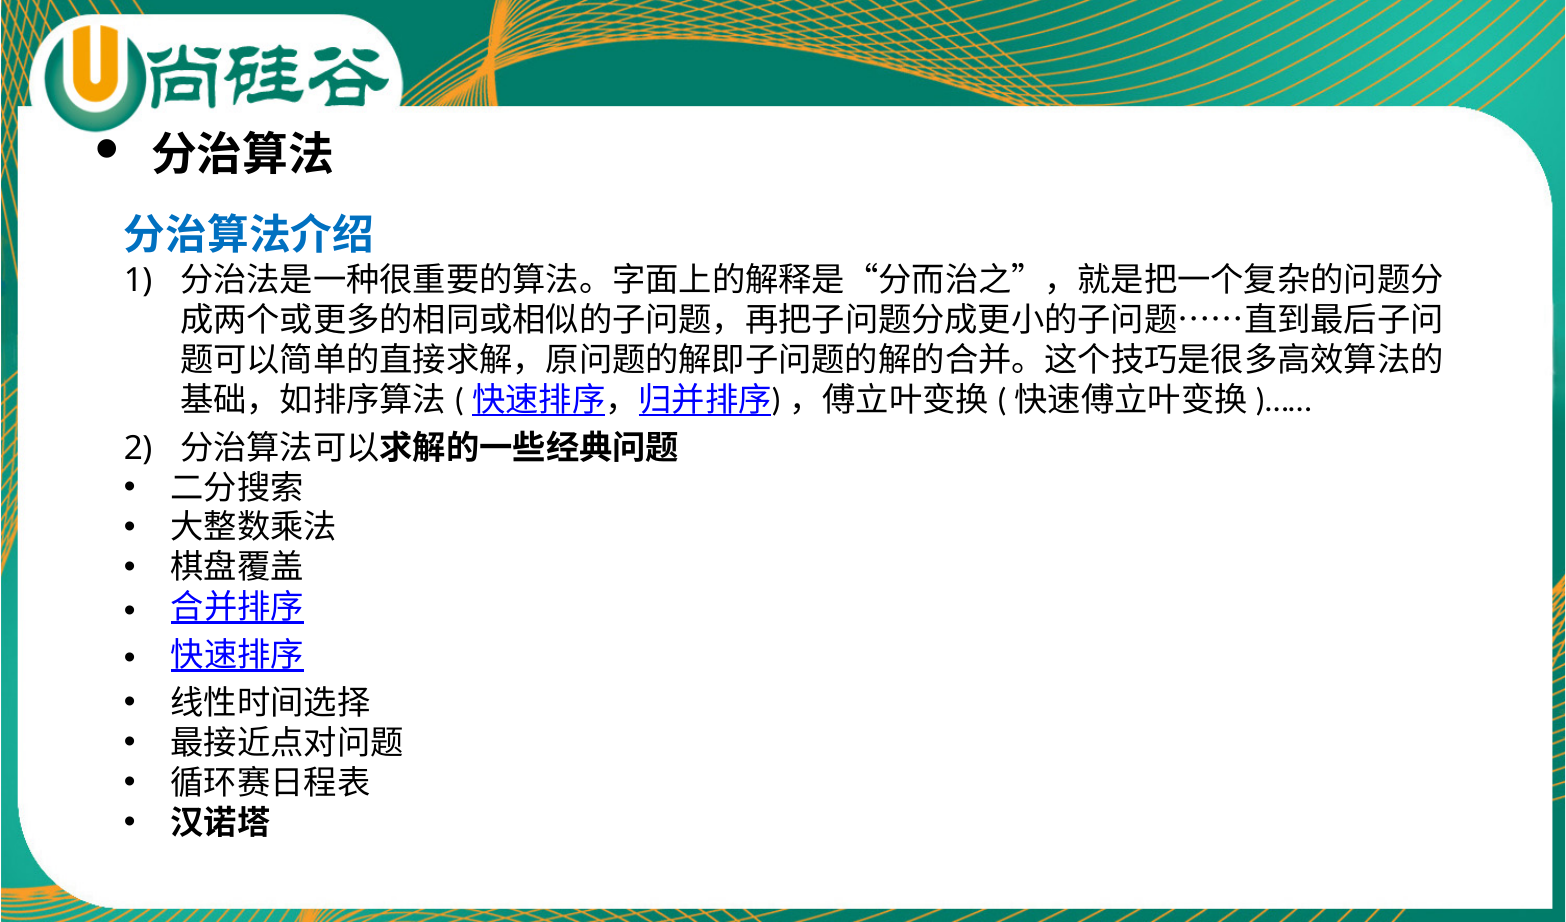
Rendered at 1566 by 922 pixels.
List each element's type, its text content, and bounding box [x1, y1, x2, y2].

text_box 分治算法介绍 分治法是一种很重要的算法。字面上的解释是“分而治之”，就是把一个复杂的问题分成两个或更多的相同或相似的子问题，再把子问题分成更小的子问题……直到最后子问题可以简单的直接求解，原问题的解即子问题的解的合并。这个技巧是很多高效算法的基础，如排序算法(快速排序，归并排序)，傅立叶变换(快速傅立叶变换)…… 分治算法可以求解的一些经典问题 二分搜索 大整数乘法 棋盘覆盖 合并排序 快速排序 线性时间选择 最接近点对问题 循环赛日程表 汉诺塔 [109, 200, 1492, 922]
picture [0, 0, 1566, 922]
text_box 分治算法 [79, 123, 1325, 188]
